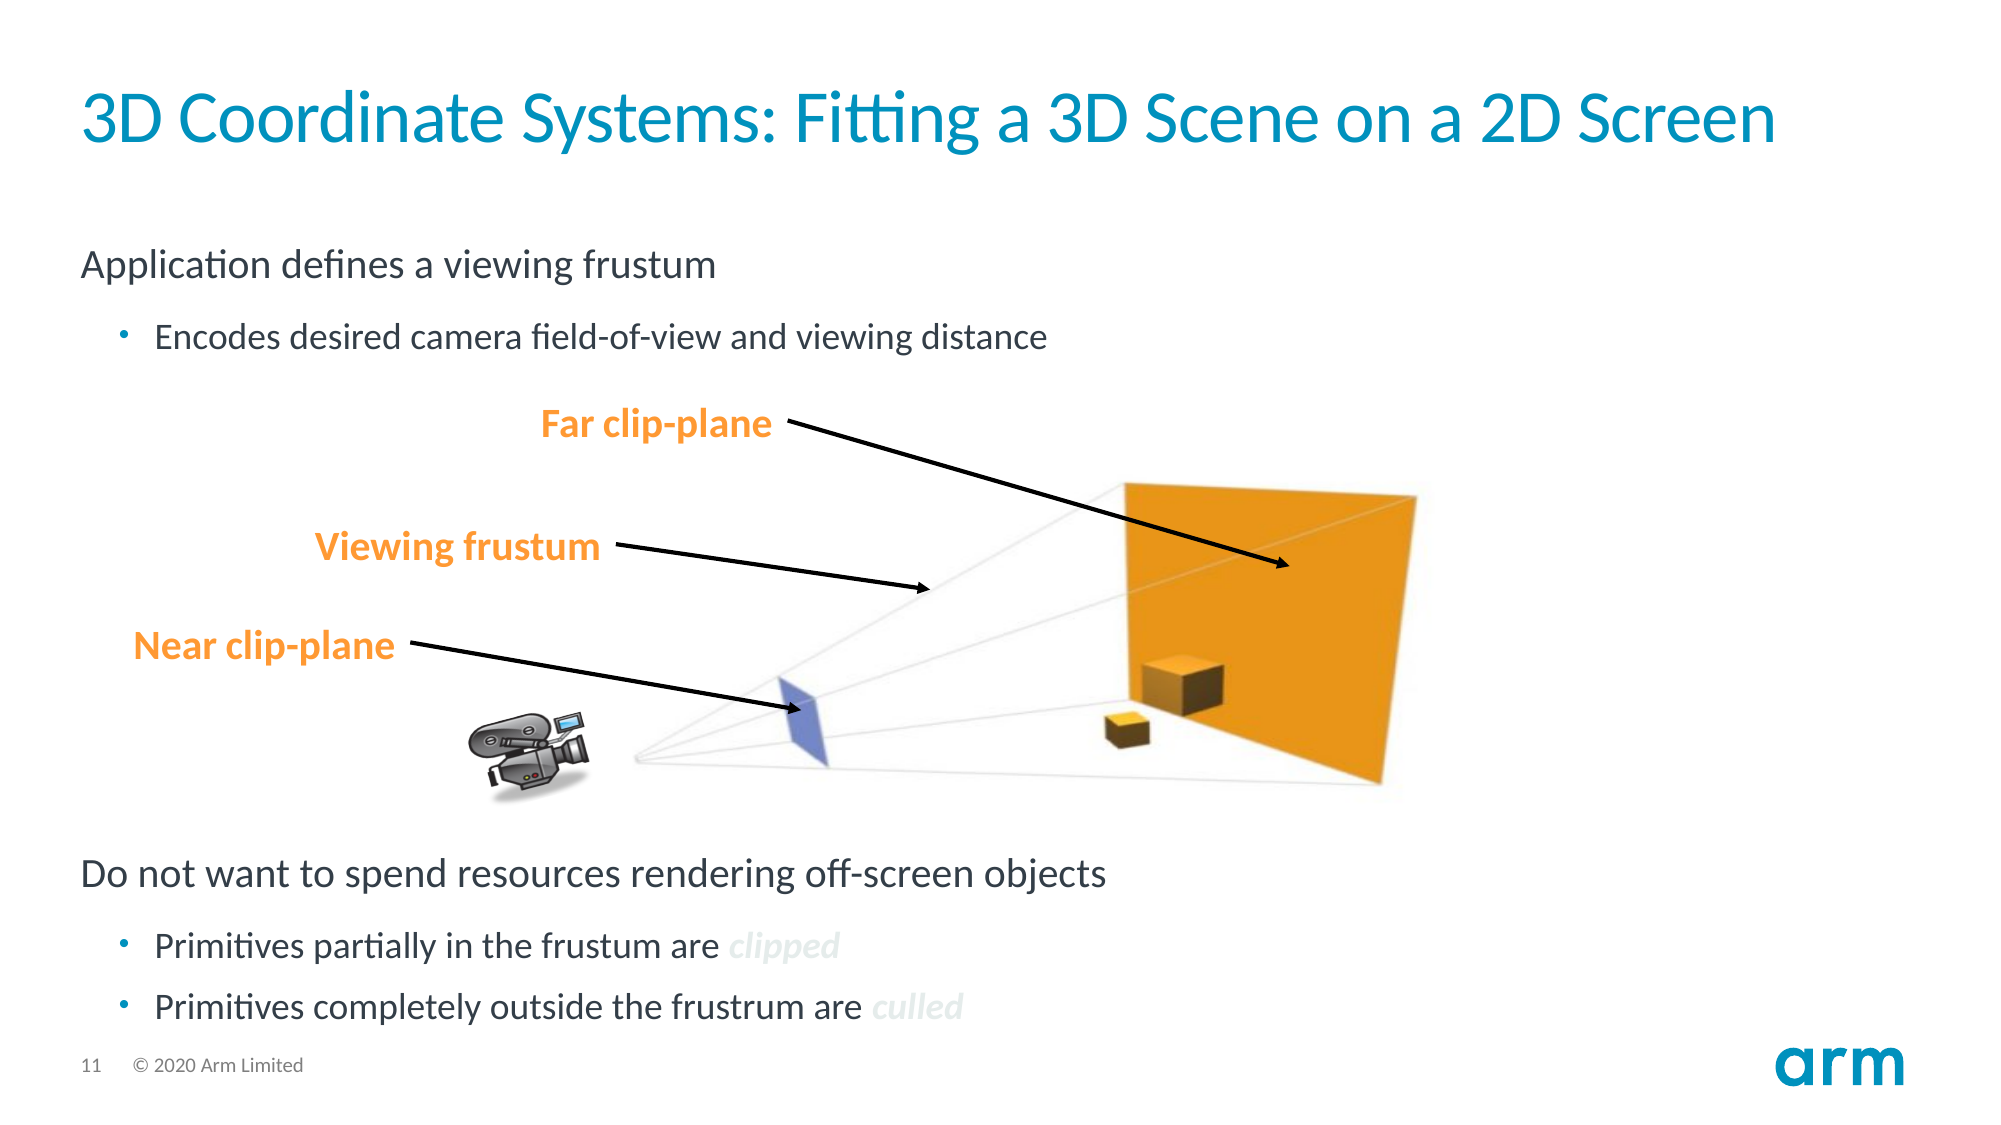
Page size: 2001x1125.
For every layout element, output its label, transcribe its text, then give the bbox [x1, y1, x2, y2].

picture [605, 439, 1540, 841]
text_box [615, 544, 931, 590]
text_box Near clip-plane [100, 610, 411, 675]
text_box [787, 420, 1290, 567]
picture [460, 711, 603, 813]
text_box Far clip-plane [496, 388, 788, 453]
list Application defines a viewing frustum Encodes desired camera field-of-view and viewing distance Do not want to spend resources rendering off-screen objects Primitives partially in the frustum are clipped Primitives completely outside the frustrum are culled [80, 242, 1915, 913]
title 3D Coordinate Systems: Fitting a 3D Scene on a 2D Screen [80, 48, 1915, 158]
text_box Viewing frustum [266, 511, 605, 577]
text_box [410, 642, 802, 711]
